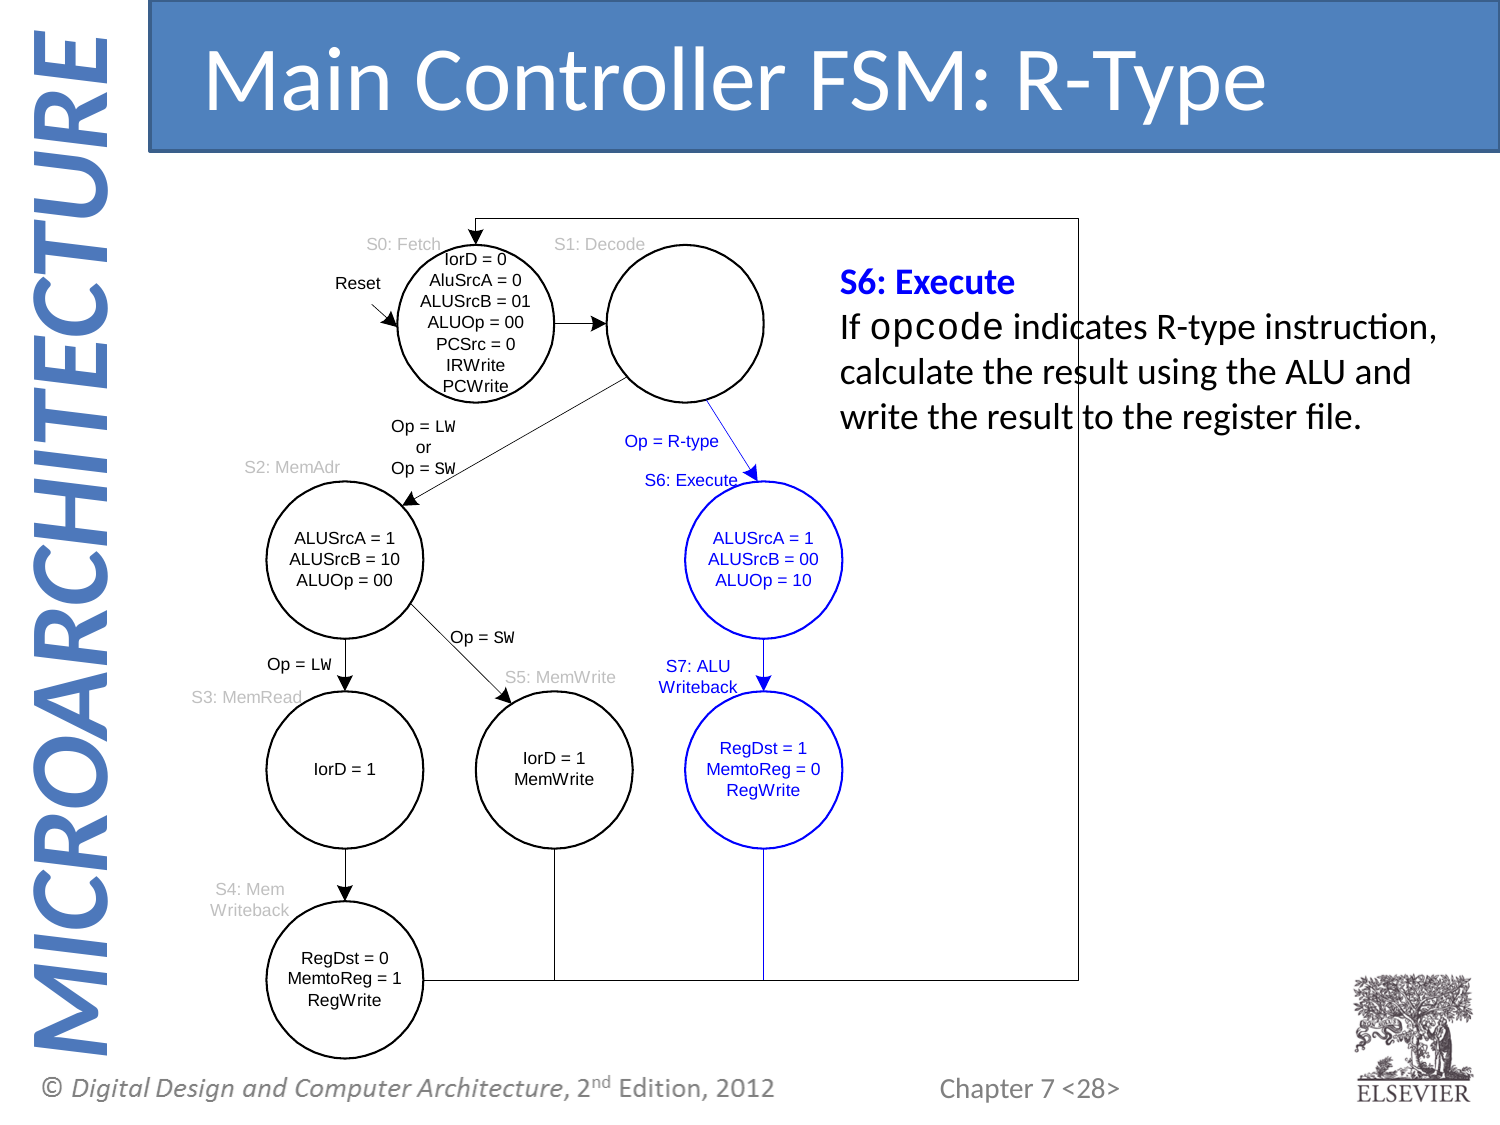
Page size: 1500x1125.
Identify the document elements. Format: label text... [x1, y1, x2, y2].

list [174, 197, 1101, 1063]
text_box S6: Execute If opcode indicates R-type instruction, calculate the result using the ALU and write the result to the register file. [1104, 249, 1476, 445]
text_box Main Controller FSM: R-Type [187, 11, 1488, 136]
picture [0, 0, 1500, 231]
picture [0, 233, 1500, 1125]
